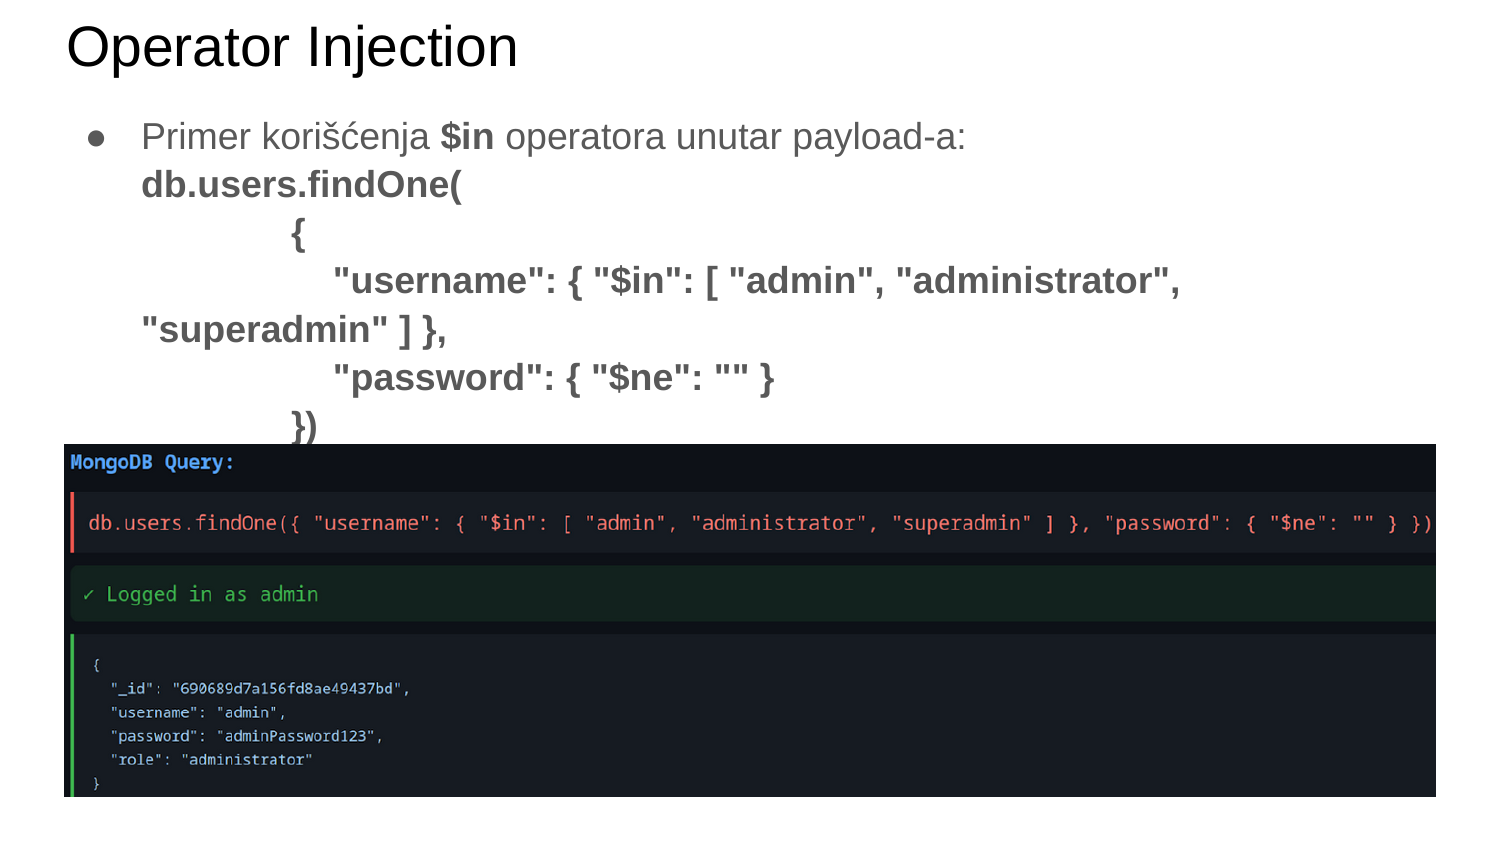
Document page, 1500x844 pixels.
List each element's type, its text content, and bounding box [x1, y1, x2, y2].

title Operator Injection [51, 0, 1449, 94]
list Primer korišćenja $in operatora unutar payload-a: db.users.findOne( { "username": { "$in": [ "admin", "administrator", "superadmin" ] }, "password": { "$ne": "" } }) [51, 94, 1449, 655]
picture [64, 444, 1436, 798]
